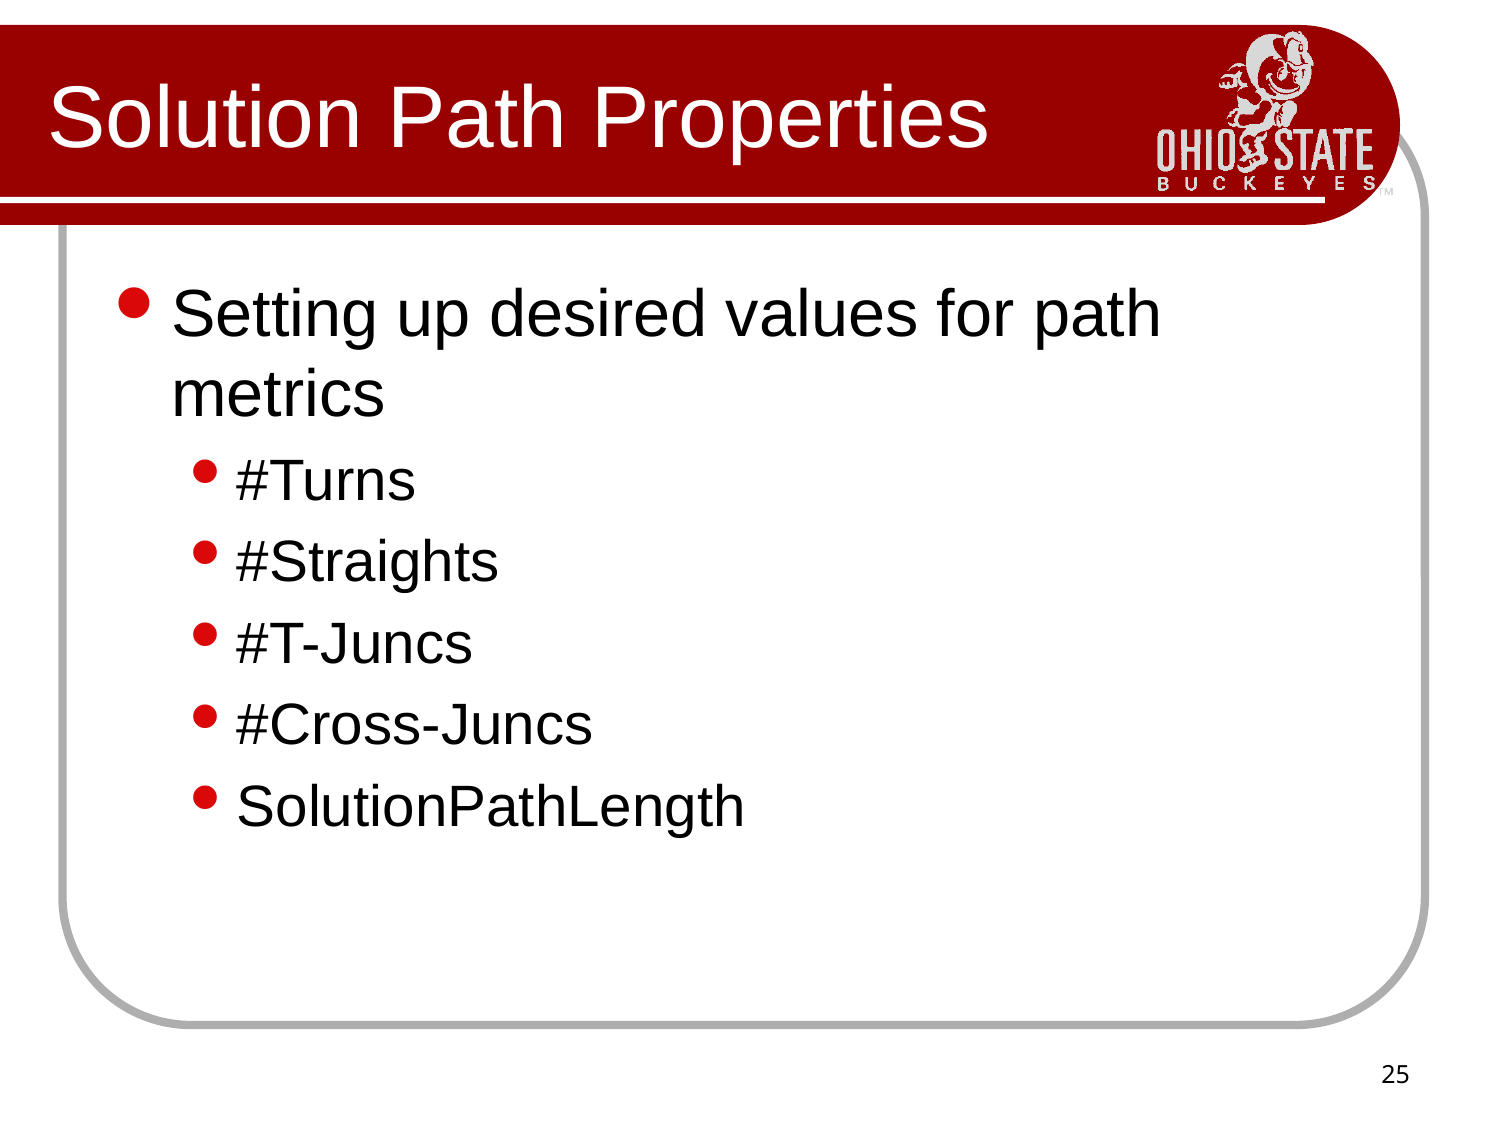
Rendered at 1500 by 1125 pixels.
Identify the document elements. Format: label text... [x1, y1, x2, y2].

slide_number 25 [1074, 1024, 1426, 1101]
title Solution Path Properties [31, 37, 1201, 188]
list Setting up desired values for path metrics #Turns #Straights #T-Juncs #Cross-Juncs SolutionPathLength [99, 262, 1401, 988]
